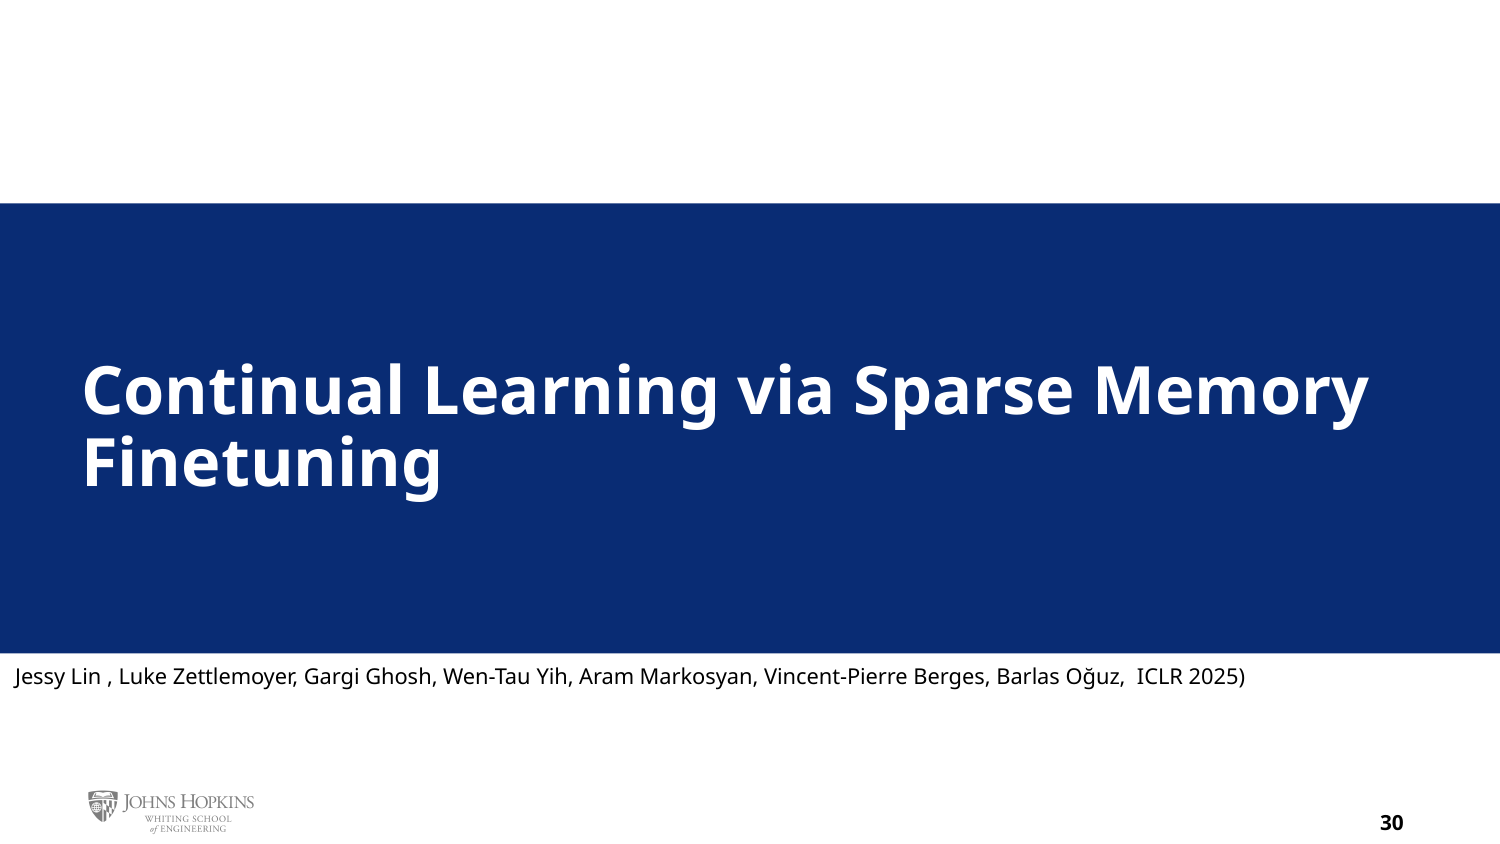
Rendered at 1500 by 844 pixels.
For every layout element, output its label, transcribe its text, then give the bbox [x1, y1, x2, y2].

list Continual Learning via Sparse Memory Finetuning [65, 264, 1469, 593]
list Jessy Lin , Luke Zettlemoyer, Gargi Ghosh, Wen-Tau Yih, Aram Markosyan, Vincent-Pierre Berges, Barlas Oğuz, ICLR 2025) [0, 644, 1469, 710]
